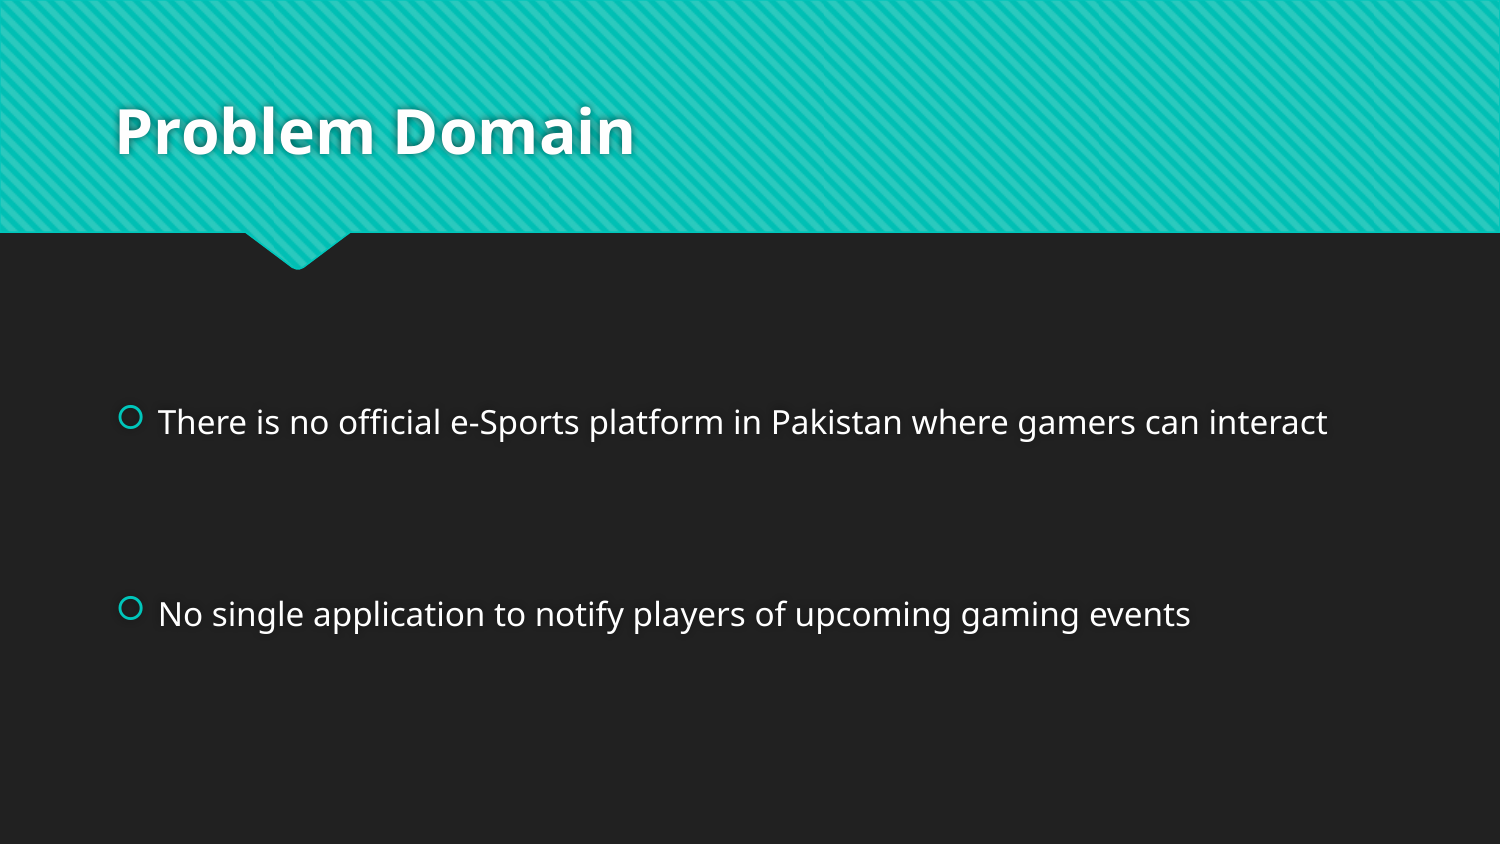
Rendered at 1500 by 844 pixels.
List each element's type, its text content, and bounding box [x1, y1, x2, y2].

list There is no official e-Sports platform in Pakistan where gamers can interact No single application to notify players of upcoming gaming events [100, 273, 1400, 721]
title Problem Domain [99, 55, 1401, 175]
